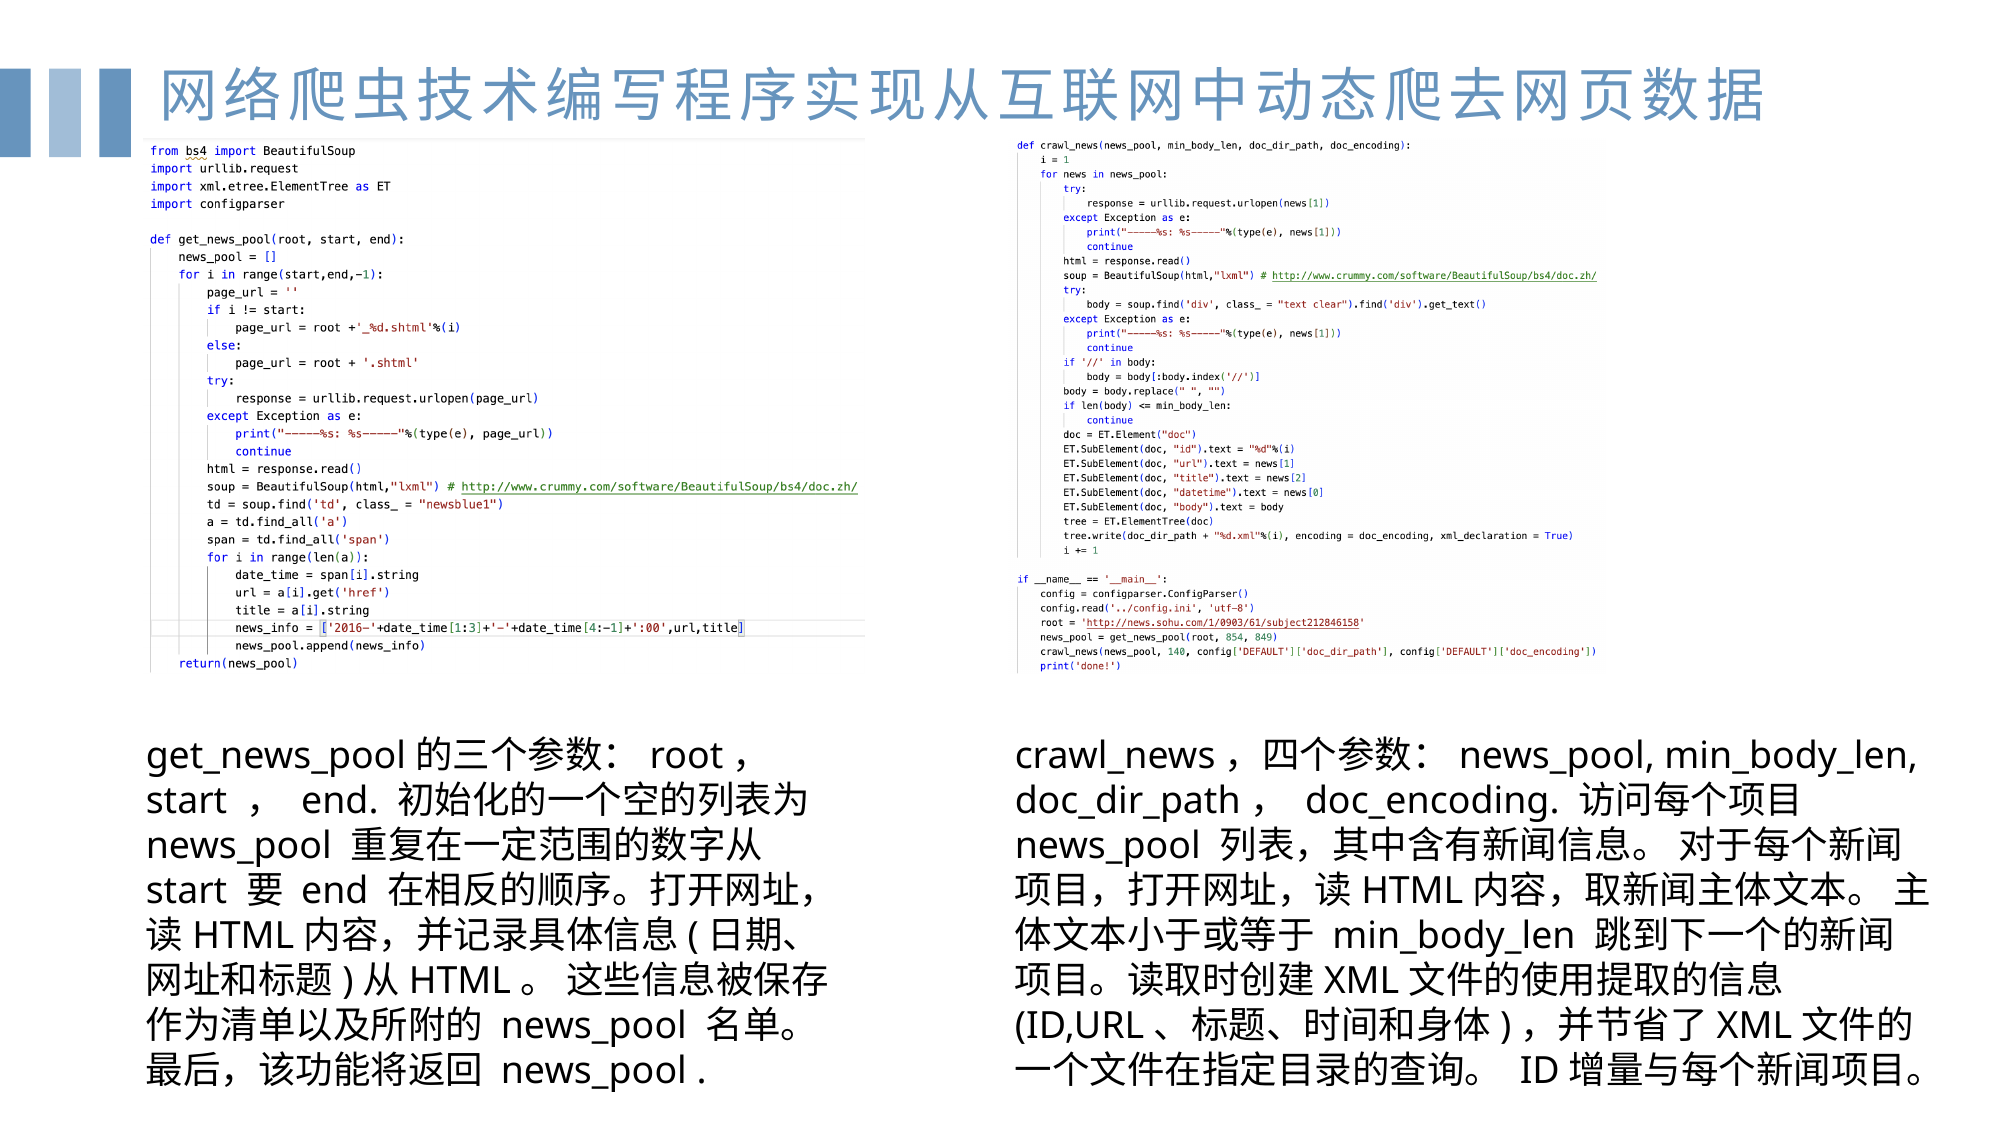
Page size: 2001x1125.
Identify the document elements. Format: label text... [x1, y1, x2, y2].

text_box [48, 68, 82, 158]
text_box [0, 68, 32, 158]
text_box 网络爬虫技术编写程序实现从互联网中动态爬去网页数据 [144, 50, 1947, 139]
picture [1008, 138, 1606, 674]
picture [143, 138, 865, 674]
text_box crawl_news，四个参数：news_pool, min_body_len, doc_dir_path， doc_encoding. 访问每个项目 news_pool 列表，其中含有新闻信息。 对于每个新闻项目，打开网址，读HTML内容，取新闻主体文本。 主体文本小于或等于 min_body_len 跳到下一个的新闻项目。读取时创建XML文件的使用提取的信息(ID,URL、标题、时间和身体)，并节省了XML文件的一个文件在指定目录的查询。 ID增量与每个新闻项目。 [999, 723, 1947, 1125]
text_box [98, 68, 132, 158]
text_box get_news_pool的三个参数：root， start ， end. 初始化的一个空的列表为 news_pool 重复在一定范围的数字从 start 要 end 在相反的顺序。打开网址，读HTML内容，并记录具体信息(日期、网址和标题)从HTML。 这些信息被保存作为清单以及所附的 news_pool 名单。 最后，该功能将返回 news_pool . [131, 723, 853, 1016]
